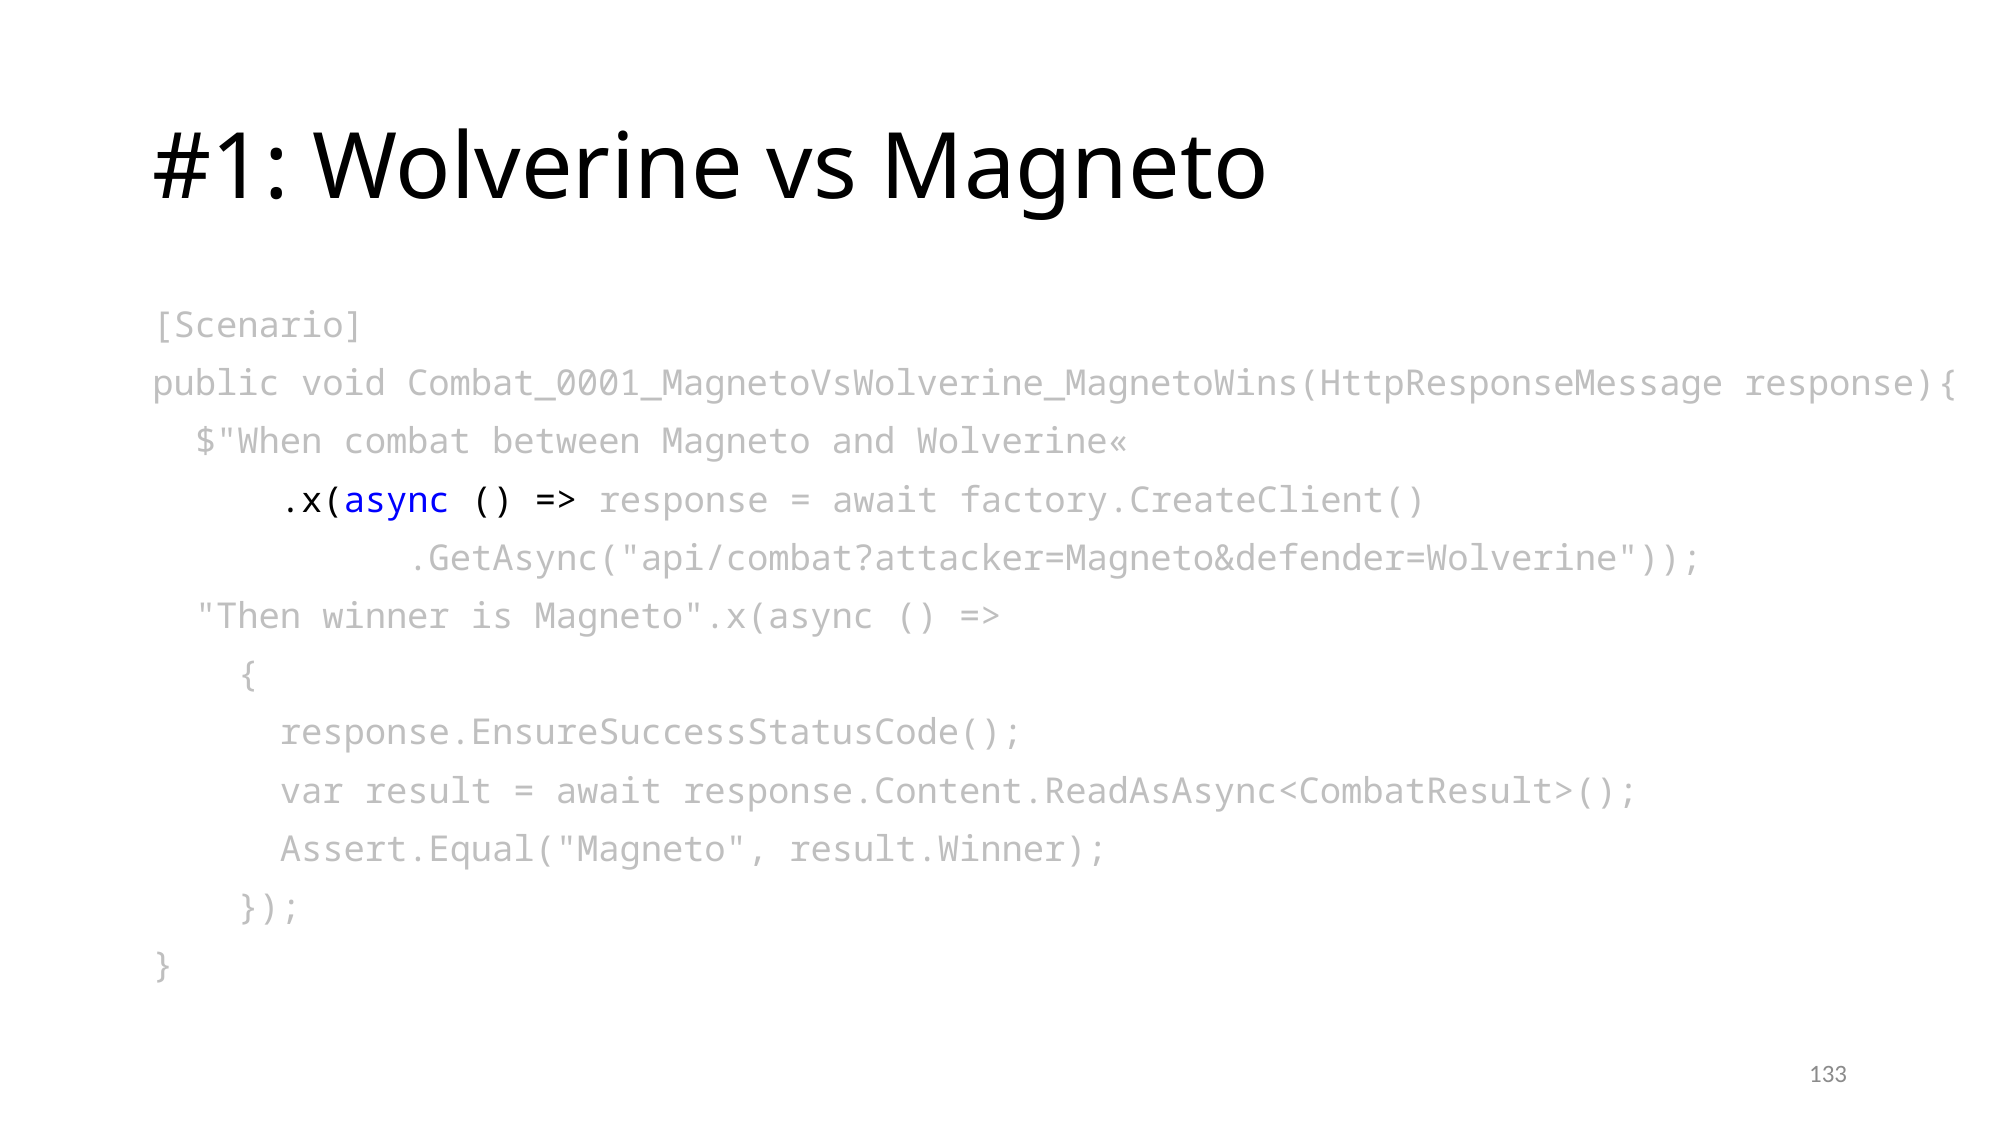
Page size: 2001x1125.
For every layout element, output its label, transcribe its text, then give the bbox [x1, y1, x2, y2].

list [Scenario] public void Combat_0001_MagnetoVsWolverine_MagnetoWins(HttpResponseMessage response){ $"When combat between Magneto and Wolverine« .x(async () => response = await factory.CreateClient() .GetAsync("api/combat?attacker=Magneto&defender=Wolverine")); "Then winner is Magneto".x(async () => { response.EnsureSuccessStatusCode(); var result = await response.Content.ReadAsAsync<CombatResult>(); Assert.Equal("Magneto", result.Winner); }); } [137, 299, 1981, 1014]
title #1: Wolverine vs Magneto [137, 59, 1863, 278]
slide_number 133 [1412, 1042, 1863, 1103]
